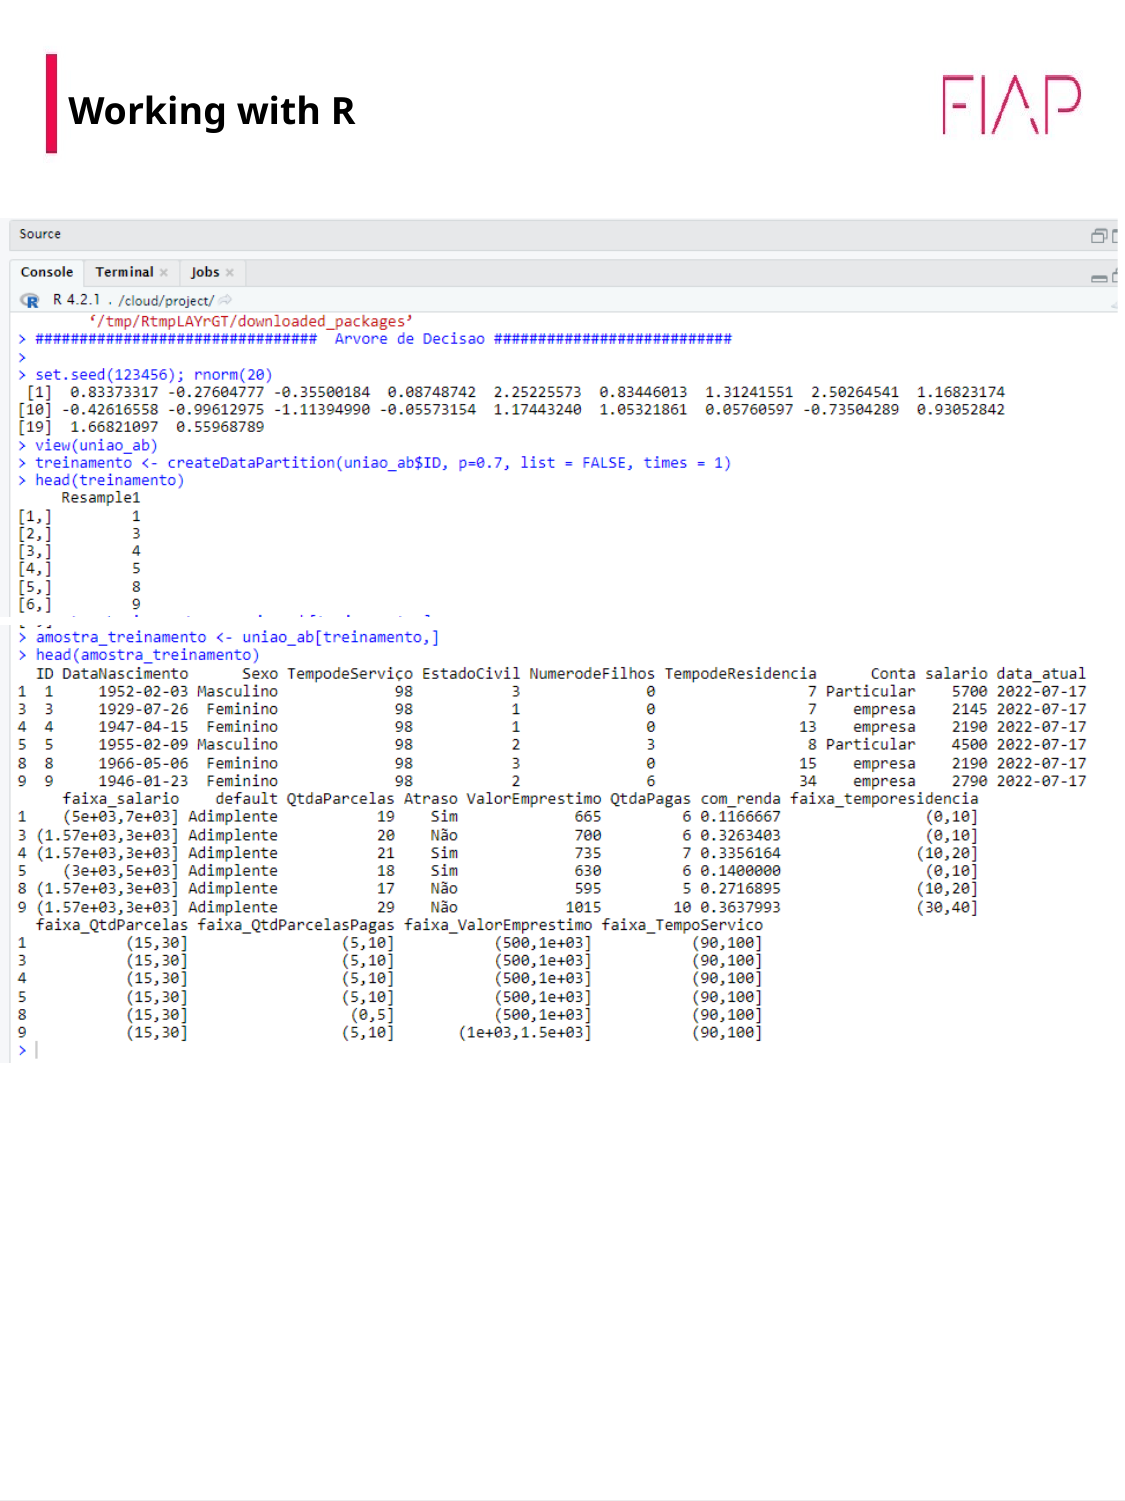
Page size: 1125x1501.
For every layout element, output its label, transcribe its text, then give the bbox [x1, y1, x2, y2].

title Working with R [53, 61, 916, 163]
picture [0, 0, 1125, 1501]
